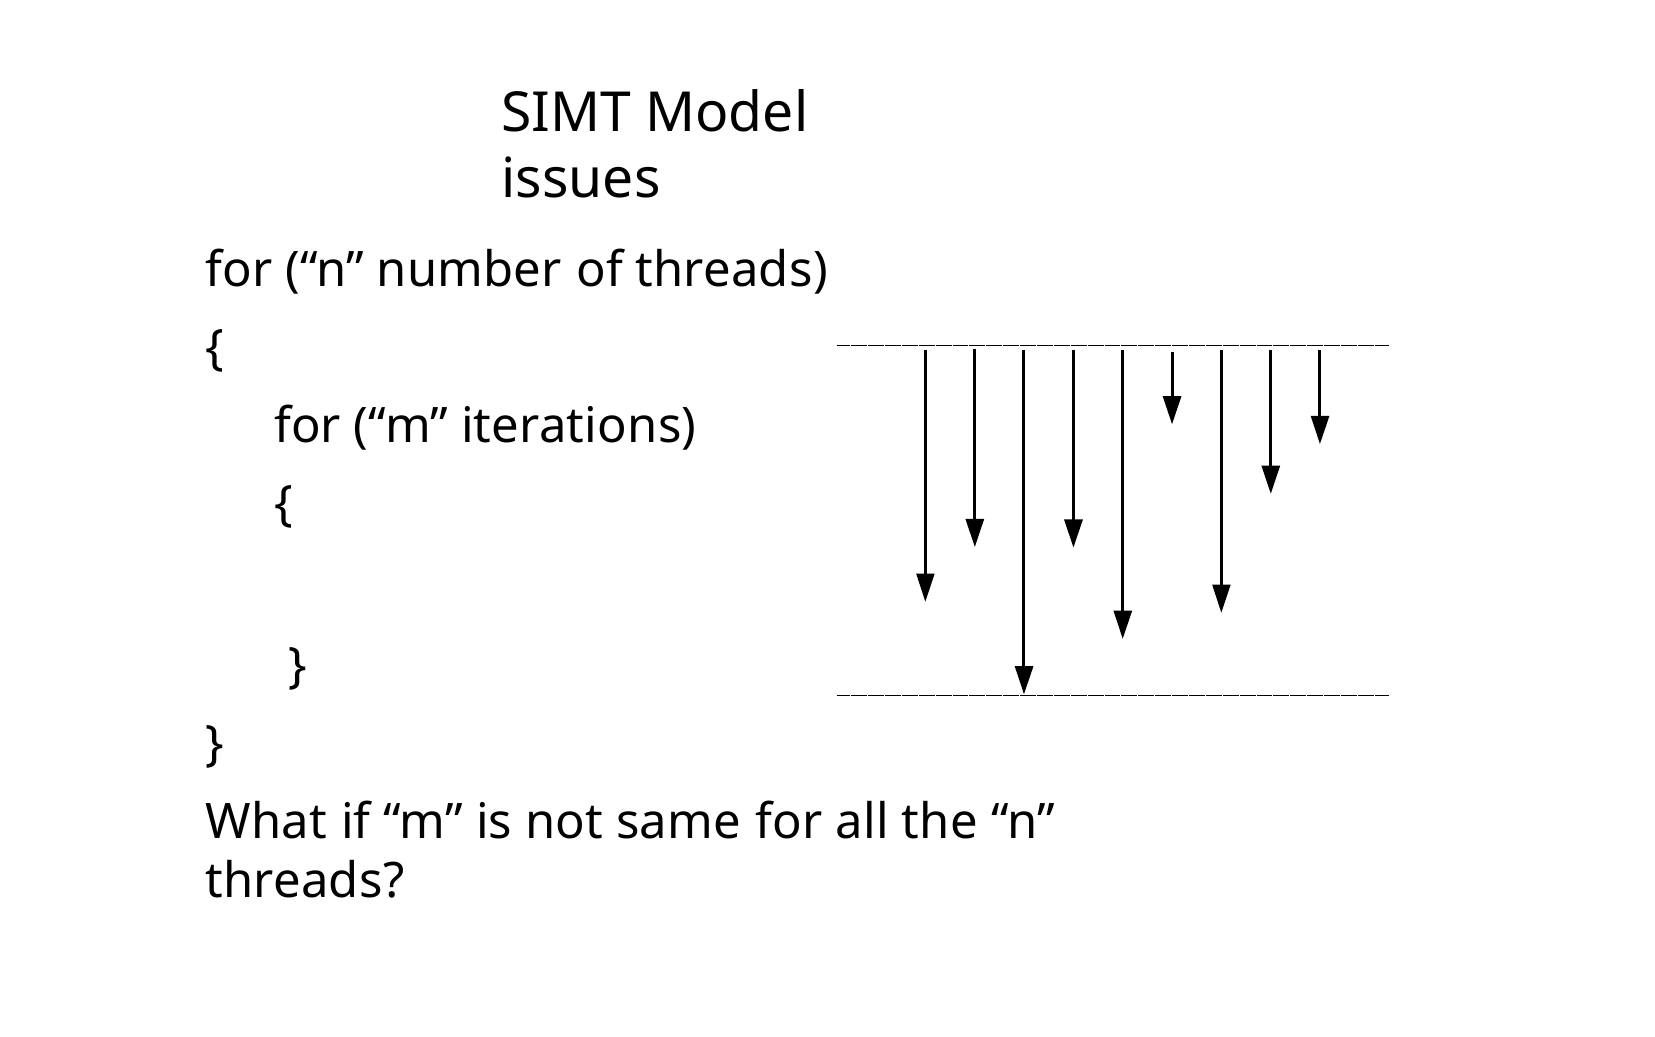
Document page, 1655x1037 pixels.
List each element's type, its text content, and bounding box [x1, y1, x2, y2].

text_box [836, 344, 1390, 697]
text_box for (“n” number of threads) { for (“m” iterations) { } } What if “m” is not same for all the “n” threads? [203, 215, 1217, 908]
title SIMT Model issues [499, 74, 970, 215]
